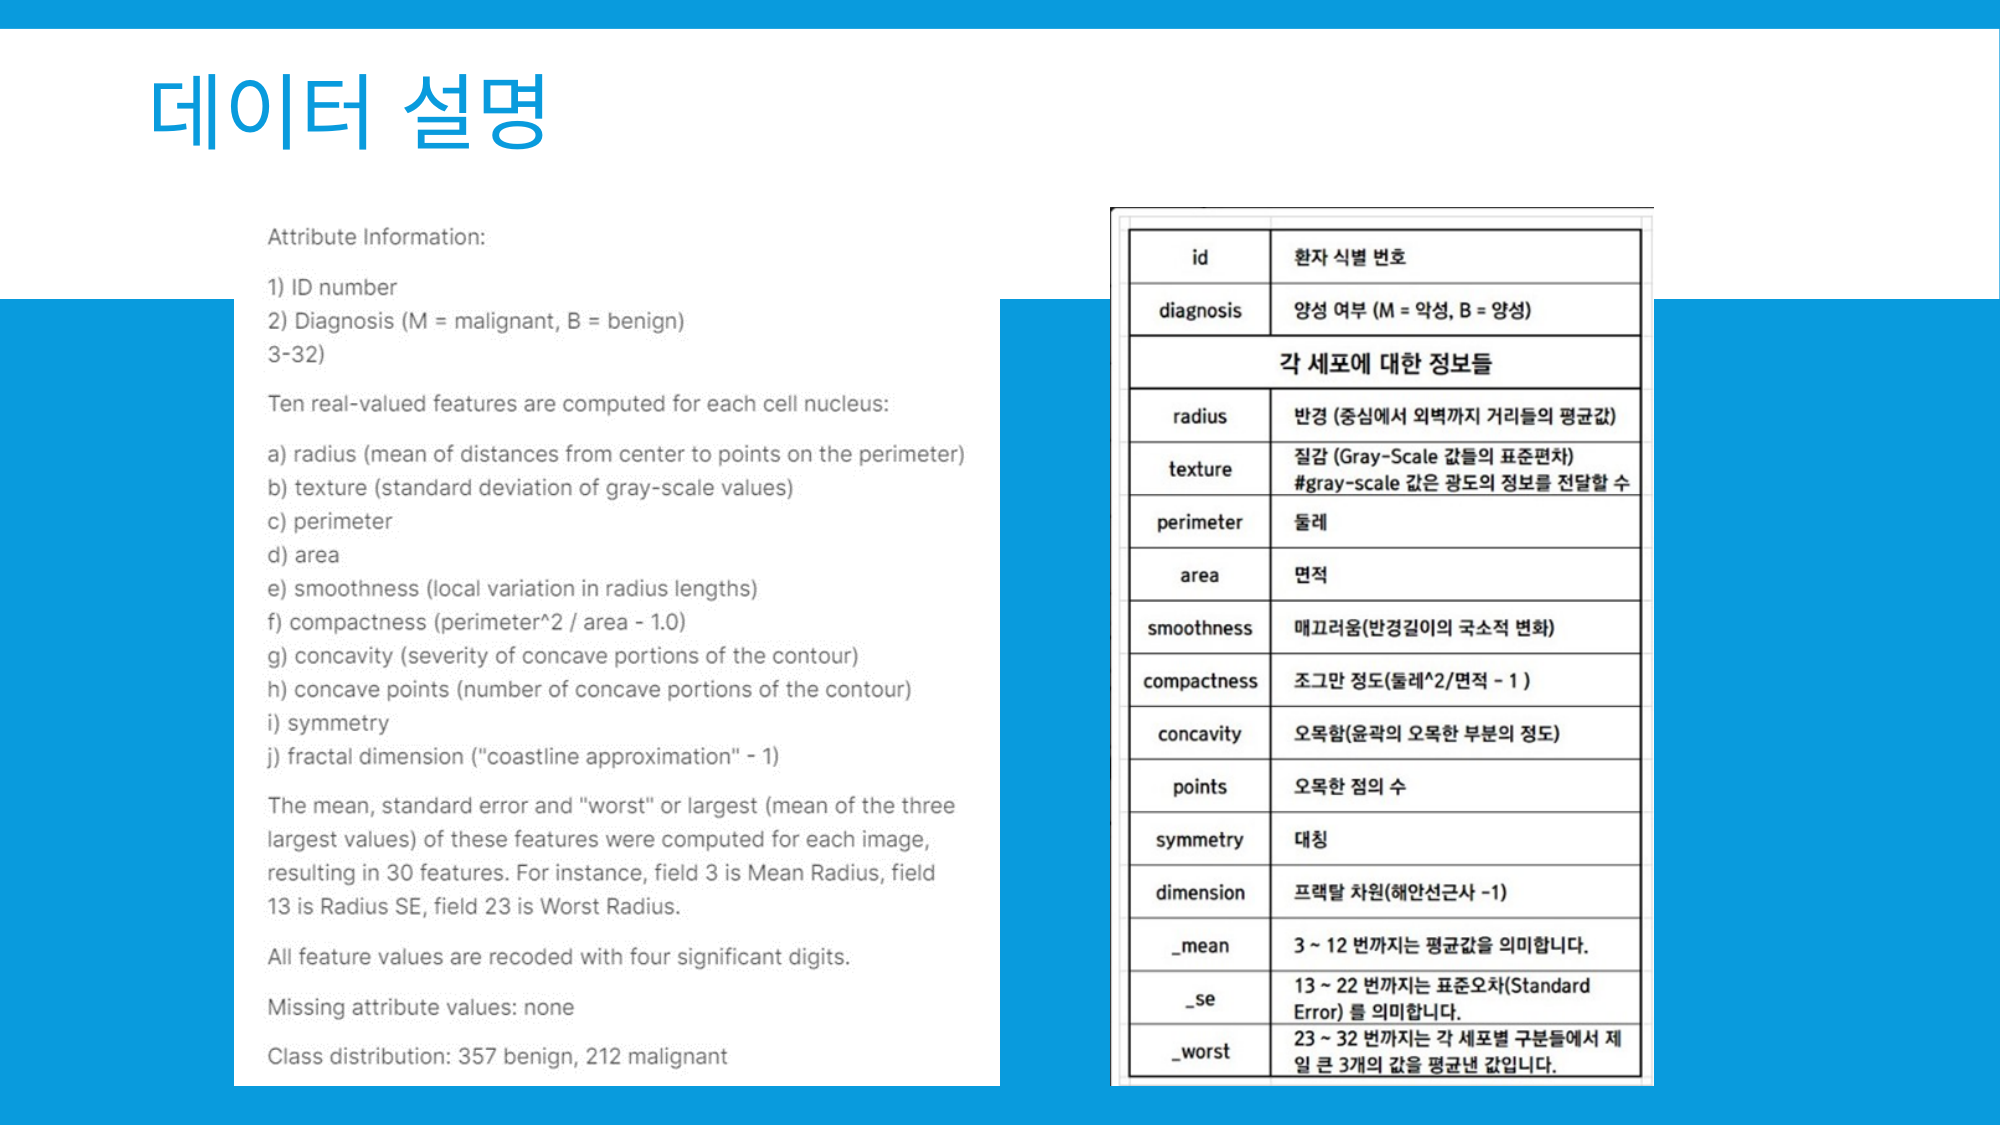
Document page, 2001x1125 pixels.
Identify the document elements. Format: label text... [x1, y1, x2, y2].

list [1109, 207, 1654, 1087]
picture [234, 210, 1001, 1085]
title 데이터 설명 [132, 38, 1868, 199]
